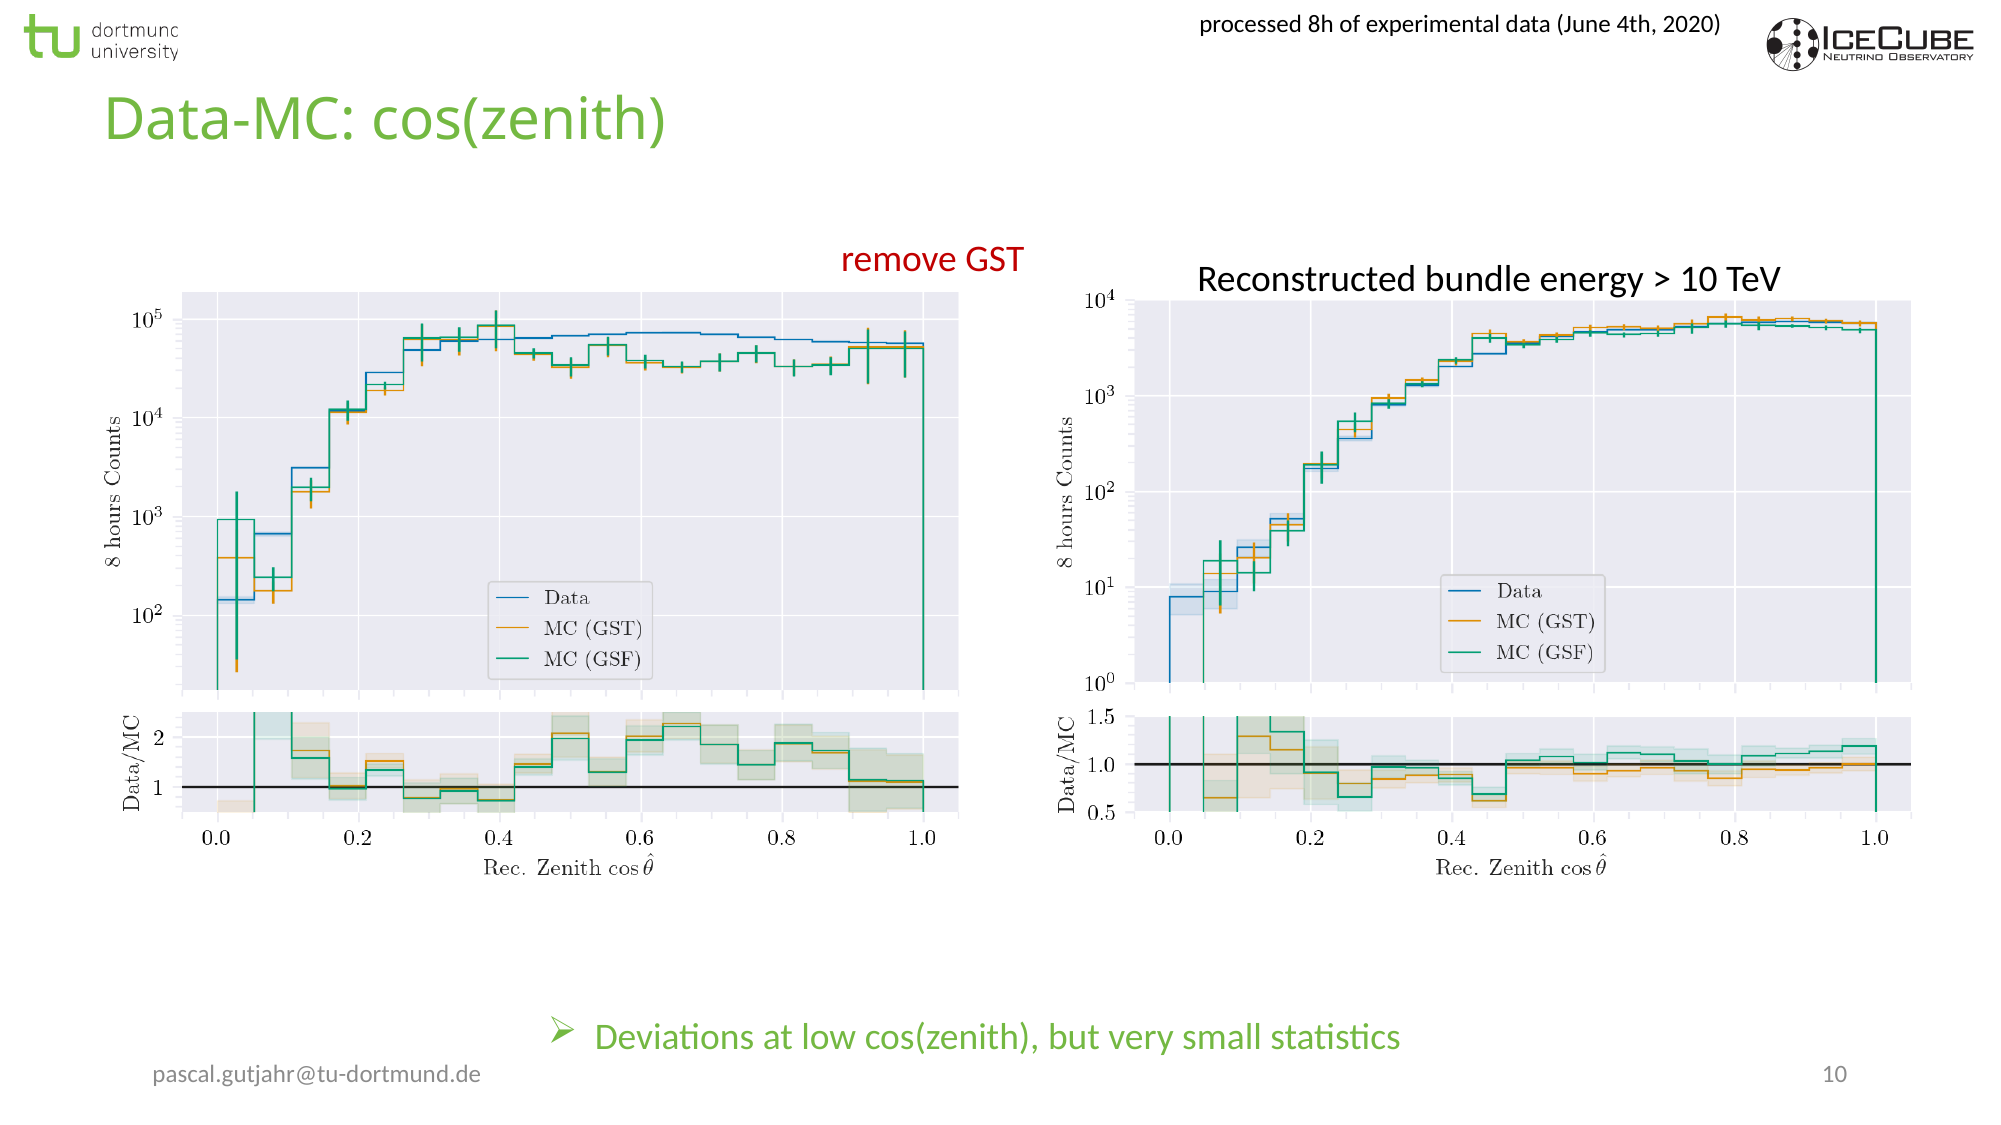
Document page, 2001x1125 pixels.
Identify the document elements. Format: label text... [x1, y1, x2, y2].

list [89, 277, 973, 894]
slide_number pascal.gutjahr@tu-dortmund.de [137, 1042, 588, 1103]
text_box processed 8h of experimental data (June 4th, 2020) [1184, 0, 1738, 45]
picture [1041, 277, 1926, 894]
title Data-MC: cos(zenith) [88, 59, 1977, 182]
slide_number 10 [1412, 1042, 1863, 1103]
text_box remove GST [826, 226, 1040, 287]
text_box Reconstructed bundle energy > 10 TeV [1182, 246, 1808, 277]
text_box Deviations at low cos(zenith), but very small statistics [533, 1004, 1495, 1065]
